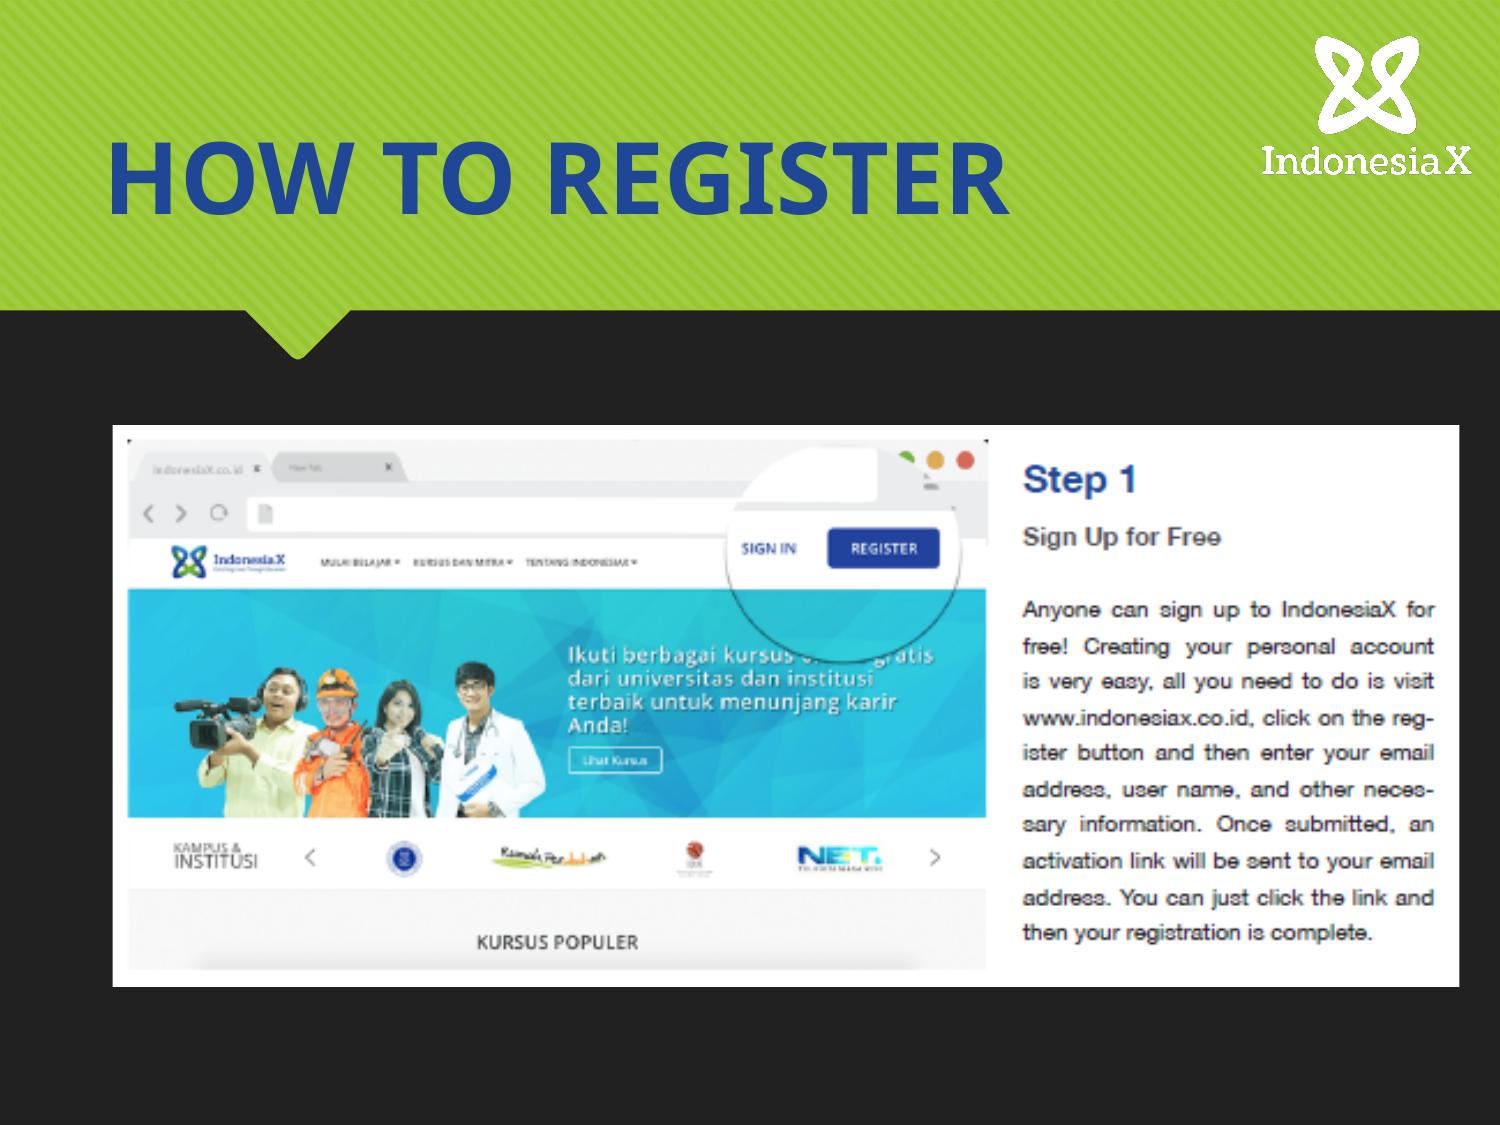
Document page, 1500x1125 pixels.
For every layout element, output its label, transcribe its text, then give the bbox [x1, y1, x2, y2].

picture [1262, 36, 1473, 175]
text_box HOW TO REGISTER [88, 56, 1414, 293]
picture [112, 424, 1460, 987]
